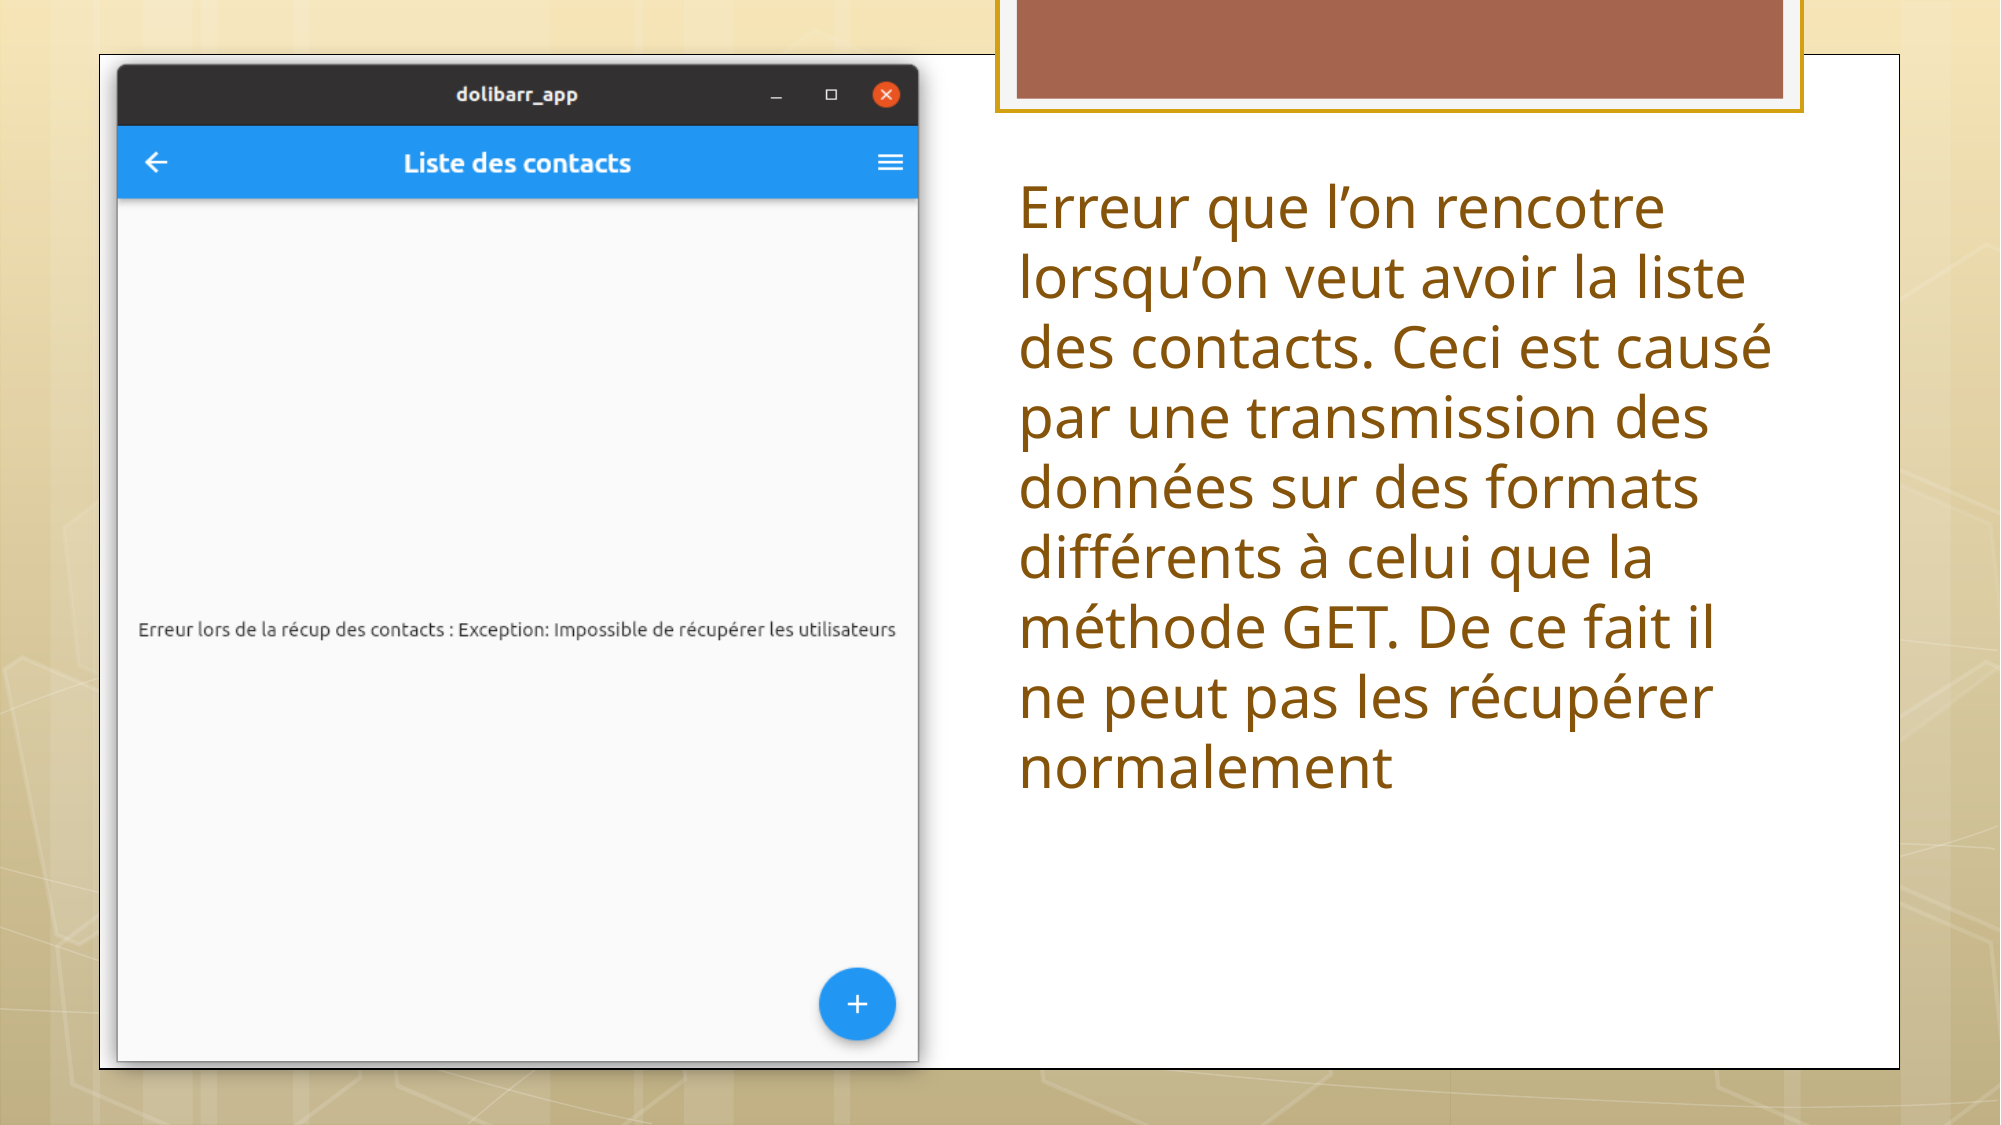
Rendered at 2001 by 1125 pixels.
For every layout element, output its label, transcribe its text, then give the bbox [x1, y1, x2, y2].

picture [82, 35, 954, 1099]
text_box Erreur que l’on rencotre lorsqu’on veut avoir la liste des contacts. Ceci est causé par une transmission des données sur des formats différents à celui que la méthode GET. De ce fait il ne peut pas les récupérer normalement [1003, 163, 1796, 856]
